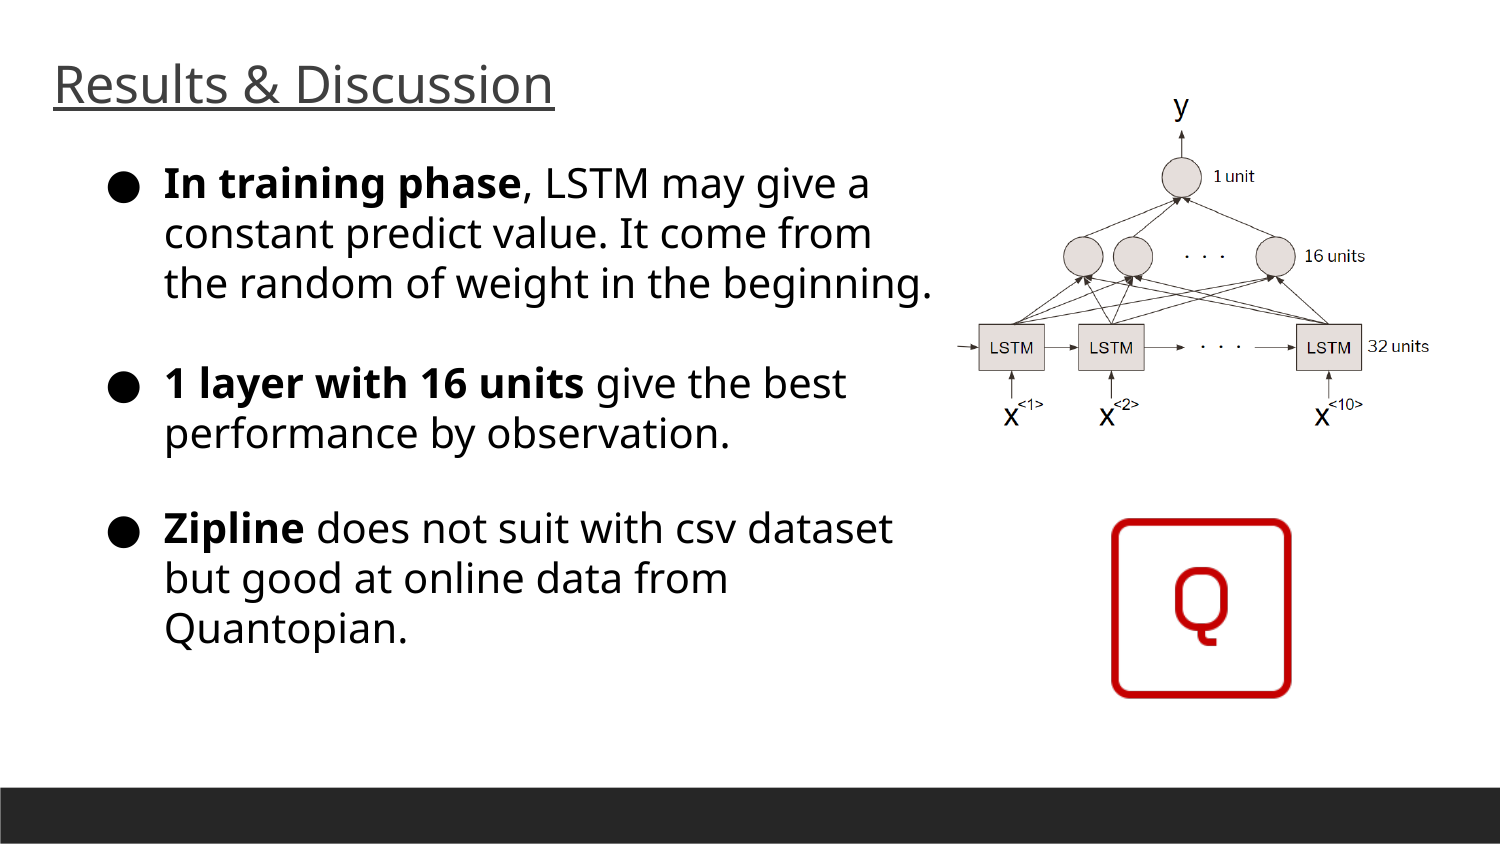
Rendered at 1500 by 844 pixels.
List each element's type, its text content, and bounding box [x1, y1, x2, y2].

picture [1045, 451, 1359, 765]
picture [951, 79, 1452, 444]
text_box Results & Discussion [41, 52, 651, 160]
text_box In training phase, LSTM may give a constant predict value. It come from the random of weight in the beginning. 1 layer with 16 units give the best performance by observation. Zipline does not suit with csv dataset but good at online data from Quantopian. [73, 142, 962, 765]
